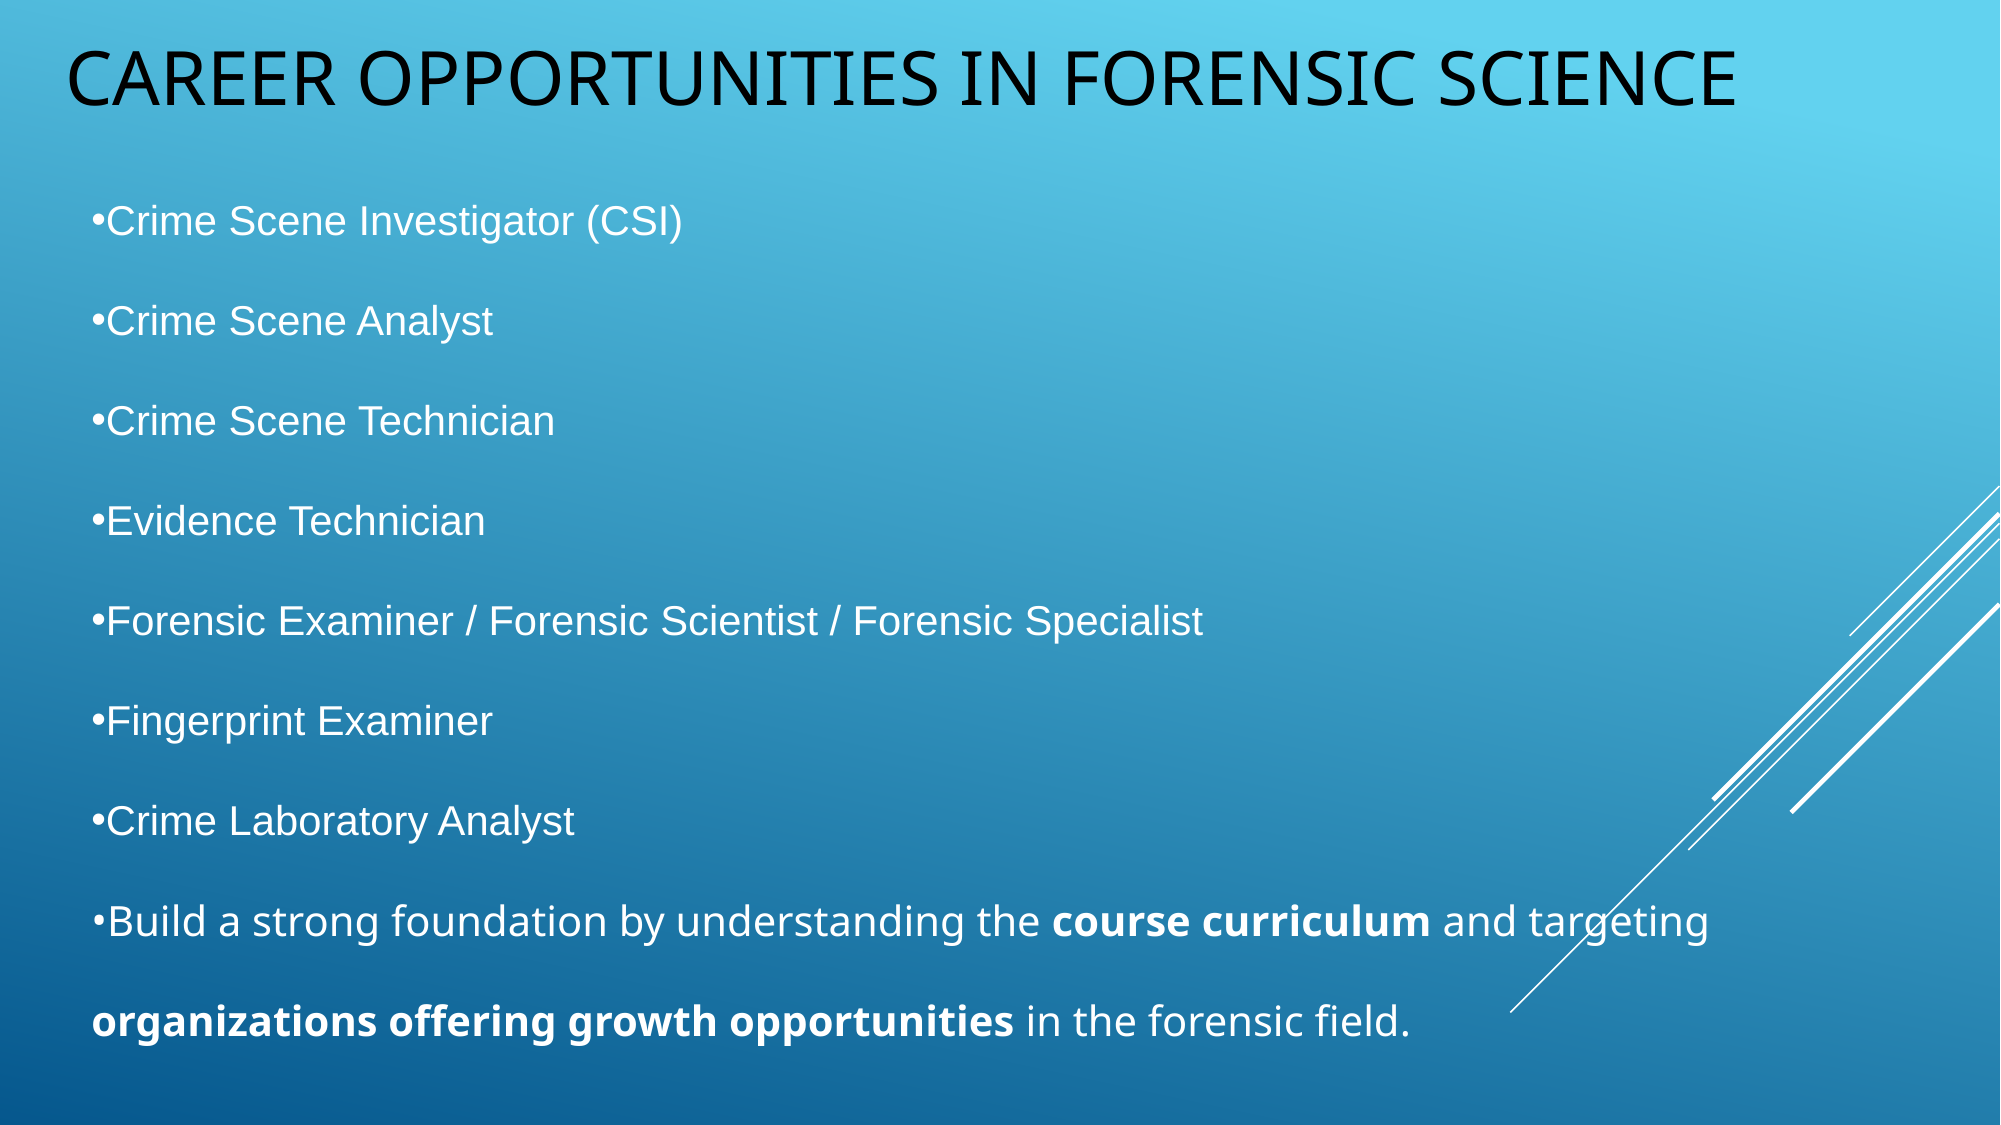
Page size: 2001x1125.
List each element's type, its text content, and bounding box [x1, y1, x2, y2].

list Crime Scene Investigator (CSI) Crime Scene Analyst Crime Scene Technician Evidence Technician Forensic Examiner / Forensic Scientist / Forensic Specialist Fingerprint Examiner Crime Laboratory Analyst Build a strong foundation by understanding the course curriculum and targeting organizations offering growth opportunities in the forensic field. [76, 136, 1888, 1052]
title CAREER OPPORTUNITIES IN FORENSIC SCIENCE [50, 0, 1799, 152]
